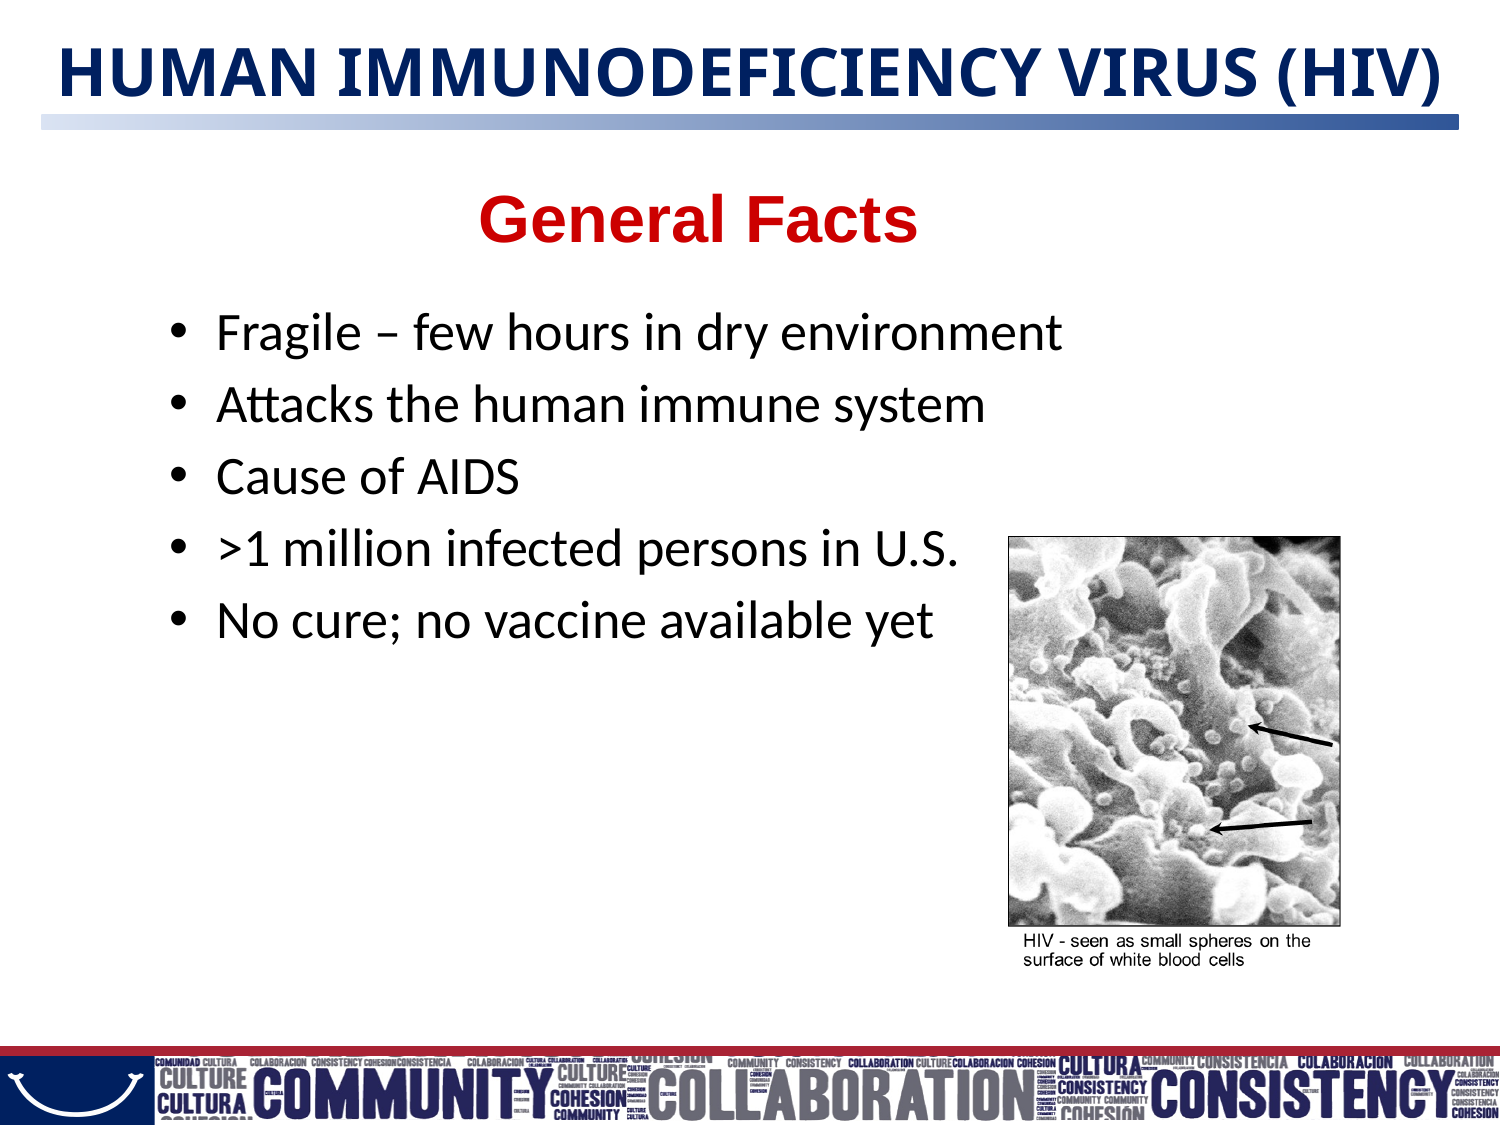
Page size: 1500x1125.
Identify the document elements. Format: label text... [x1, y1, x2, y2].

picture [1007, 535, 1346, 981]
list Fragile – few hours in dry environment Attacks the human immune system Cause of AIDS >1 million infected persons in U.S. No cure; no vaccine available yet [154, 296, 1284, 726]
text_box General Facts [464, 168, 1036, 263]
text_box [39, 113, 1461, 132]
text_box Human Immunodeficiency virus (HIV) [41, 22, 1459, 117]
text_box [0, 1050, 1500, 1125]
